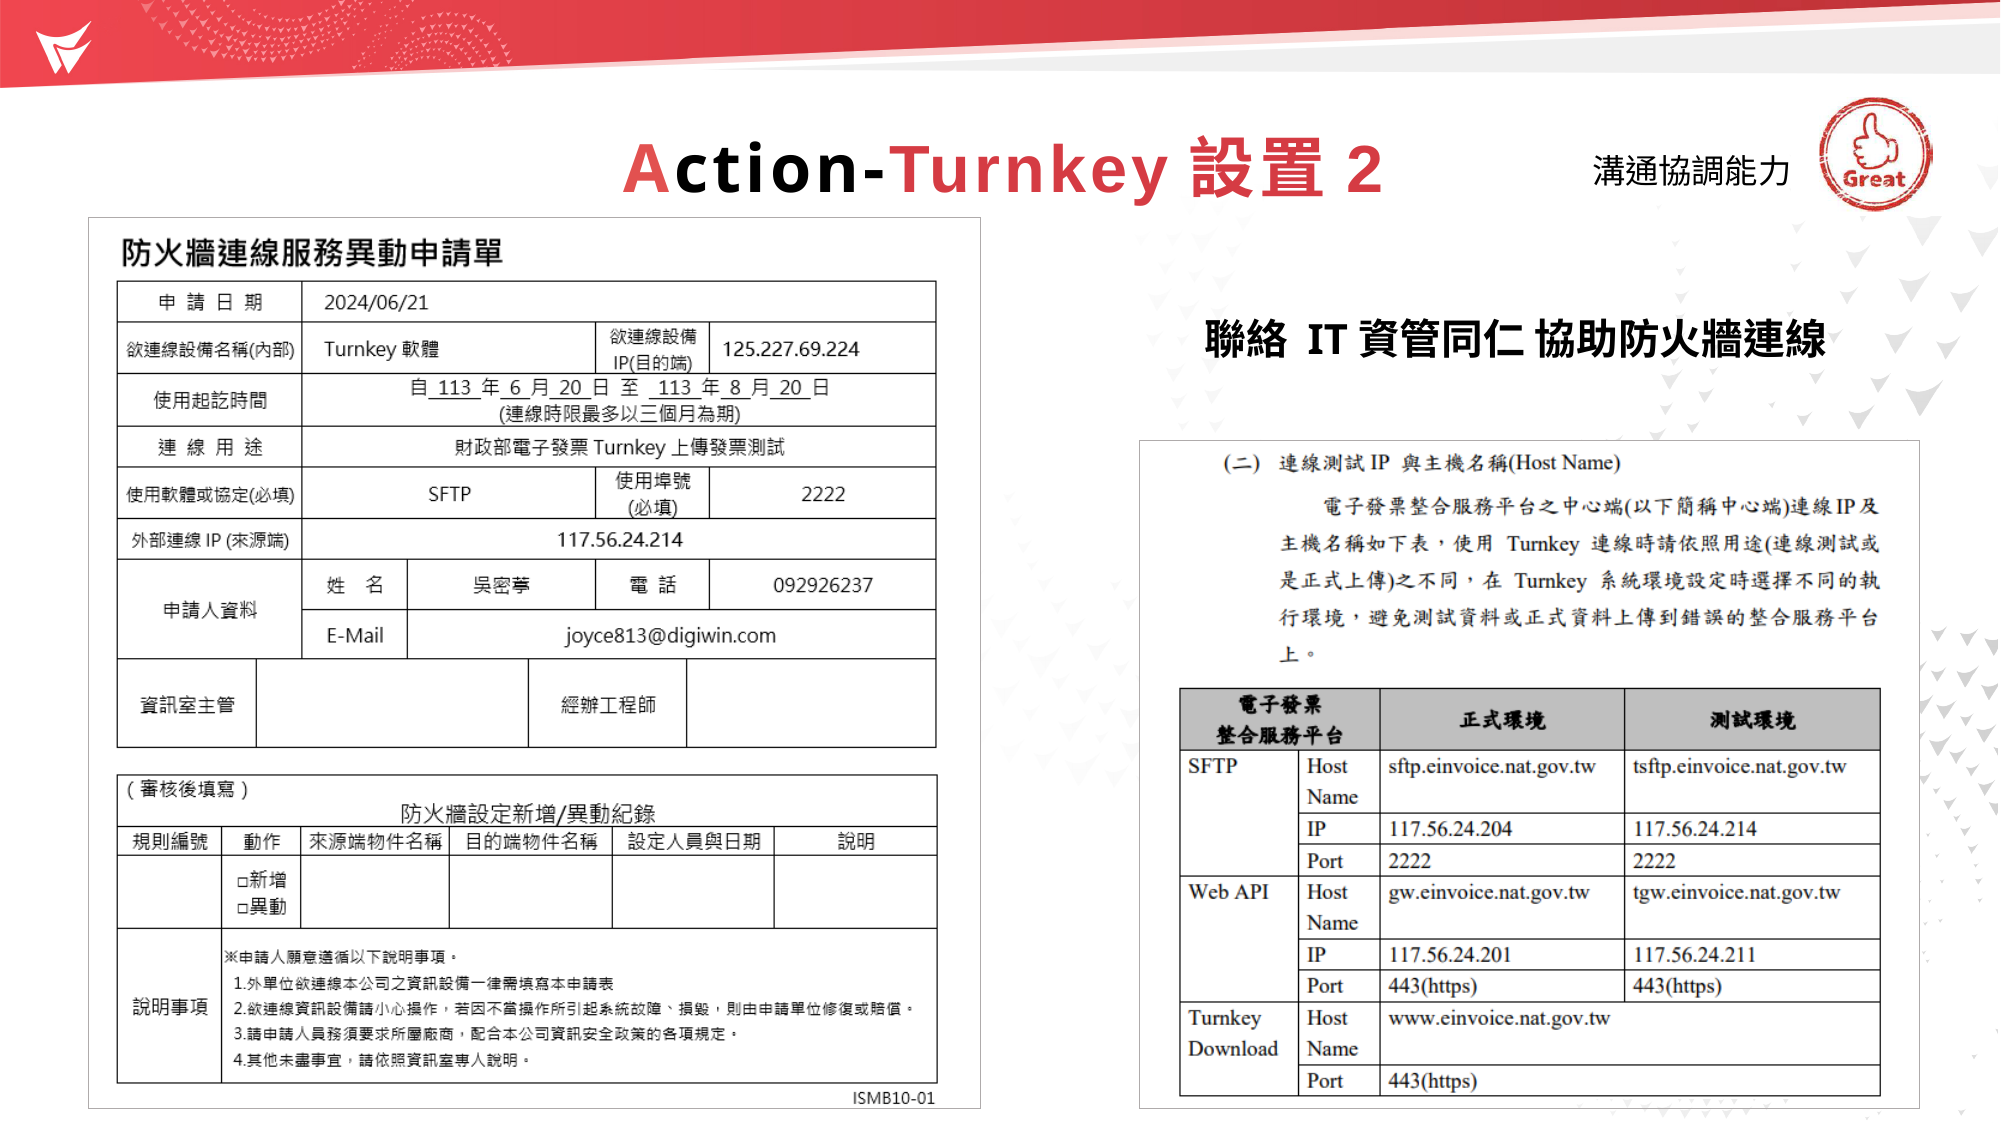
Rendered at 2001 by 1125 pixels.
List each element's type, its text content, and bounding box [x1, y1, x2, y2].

text_box 聯絡 IT資管同仁 協助防火牆連線 [1189, 305, 2000, 371]
picture [88, 116, 1998, 1123]
text_box Action-Turnkey設置2 [88, 118, 1920, 237]
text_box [1577, 78, 1961, 216]
picture [0, 0, 2001, 88]
